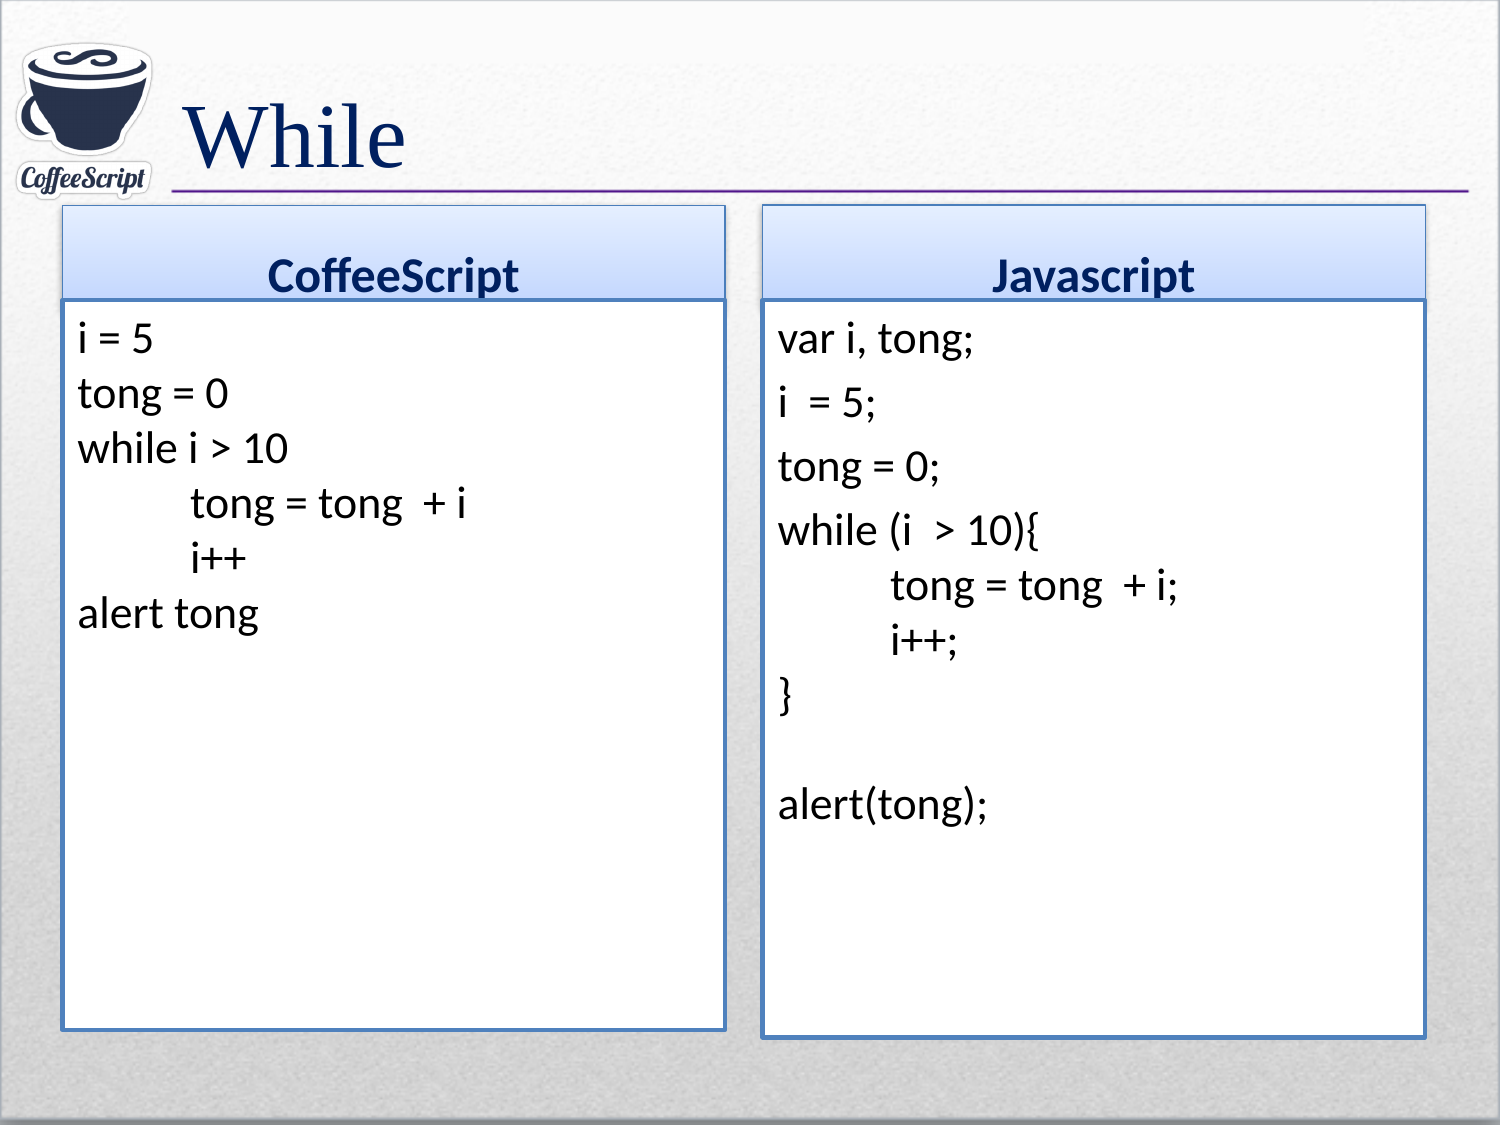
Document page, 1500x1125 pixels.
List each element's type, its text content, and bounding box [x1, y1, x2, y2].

list var i, tong; i = 5; tong = 0; while (i > 10){ tong = tong + i; i++; } alert(tong); [760, 298, 1427, 1040]
picture [0, 0, 1500, 1125]
list i = 5 tong = 0 while i > 10 tong = tong + i i++ alert tong [60, 298, 727, 1032]
list Javascript [762, 204, 1426, 298]
list CoffeeScript [62, 205, 726, 298]
title While [170, 37, 1450, 225]
